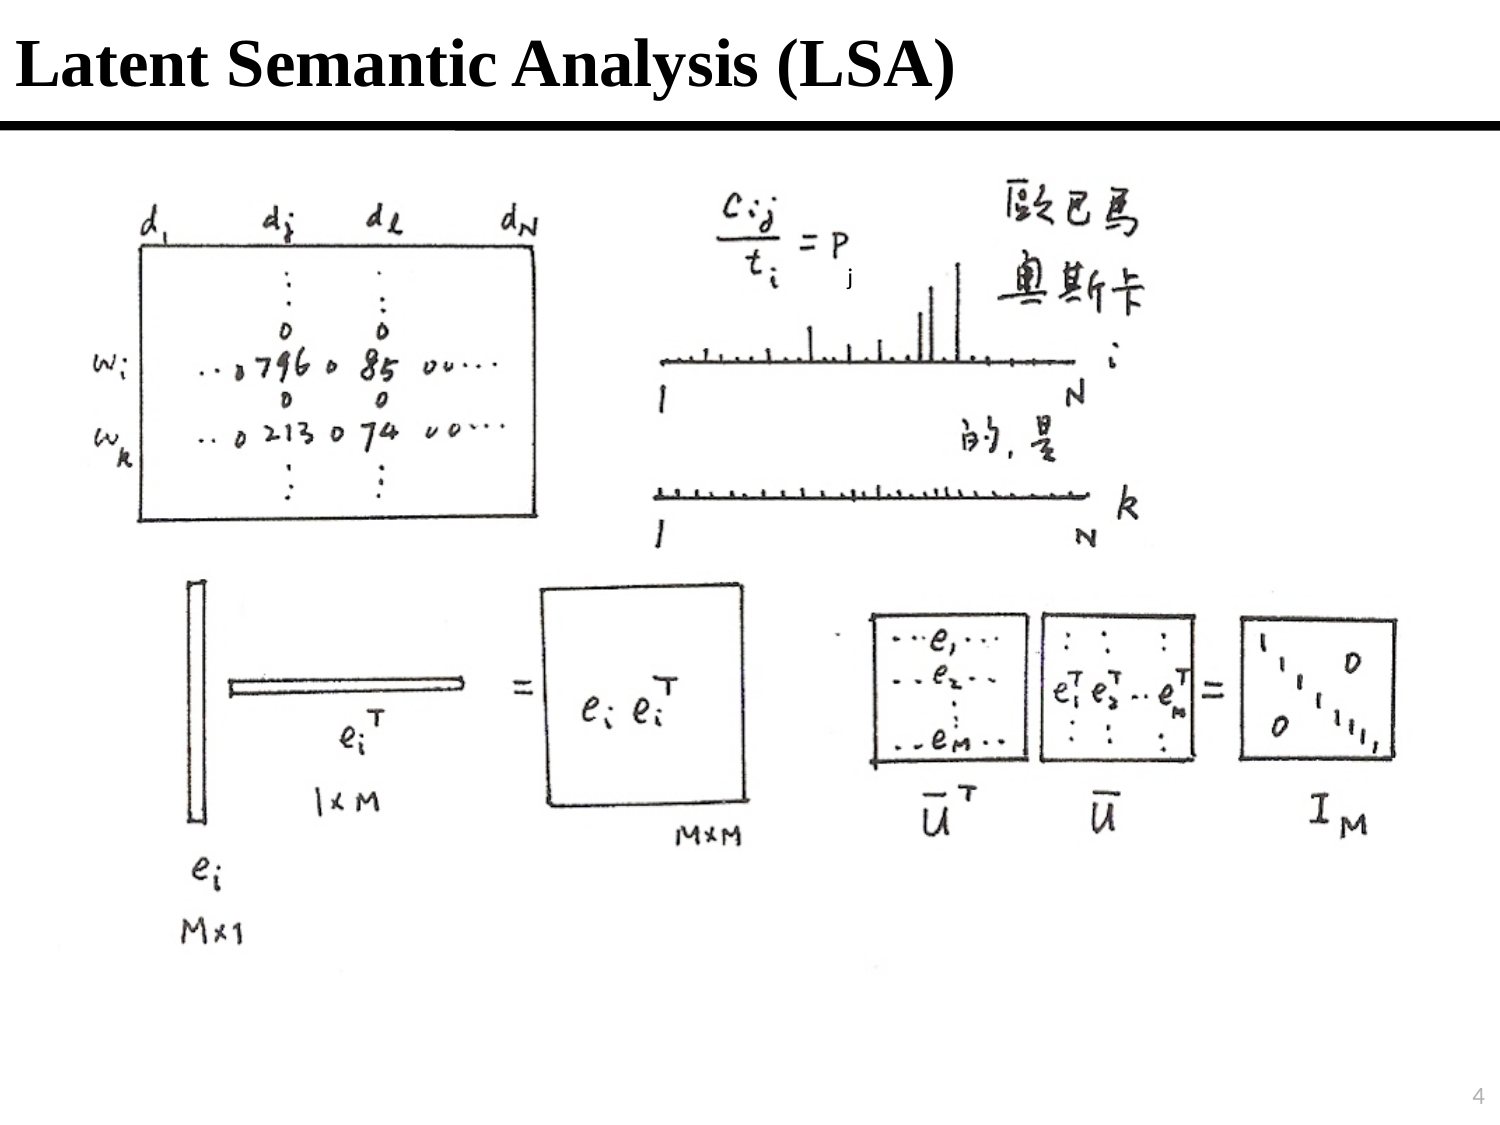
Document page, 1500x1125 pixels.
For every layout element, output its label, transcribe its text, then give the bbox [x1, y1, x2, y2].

picture [52, 148, 1436, 977]
title Latent Semantic Analysis (LSA) [0, 0, 1500, 119]
slide_number 4 [1162, 1065, 1500, 1125]
